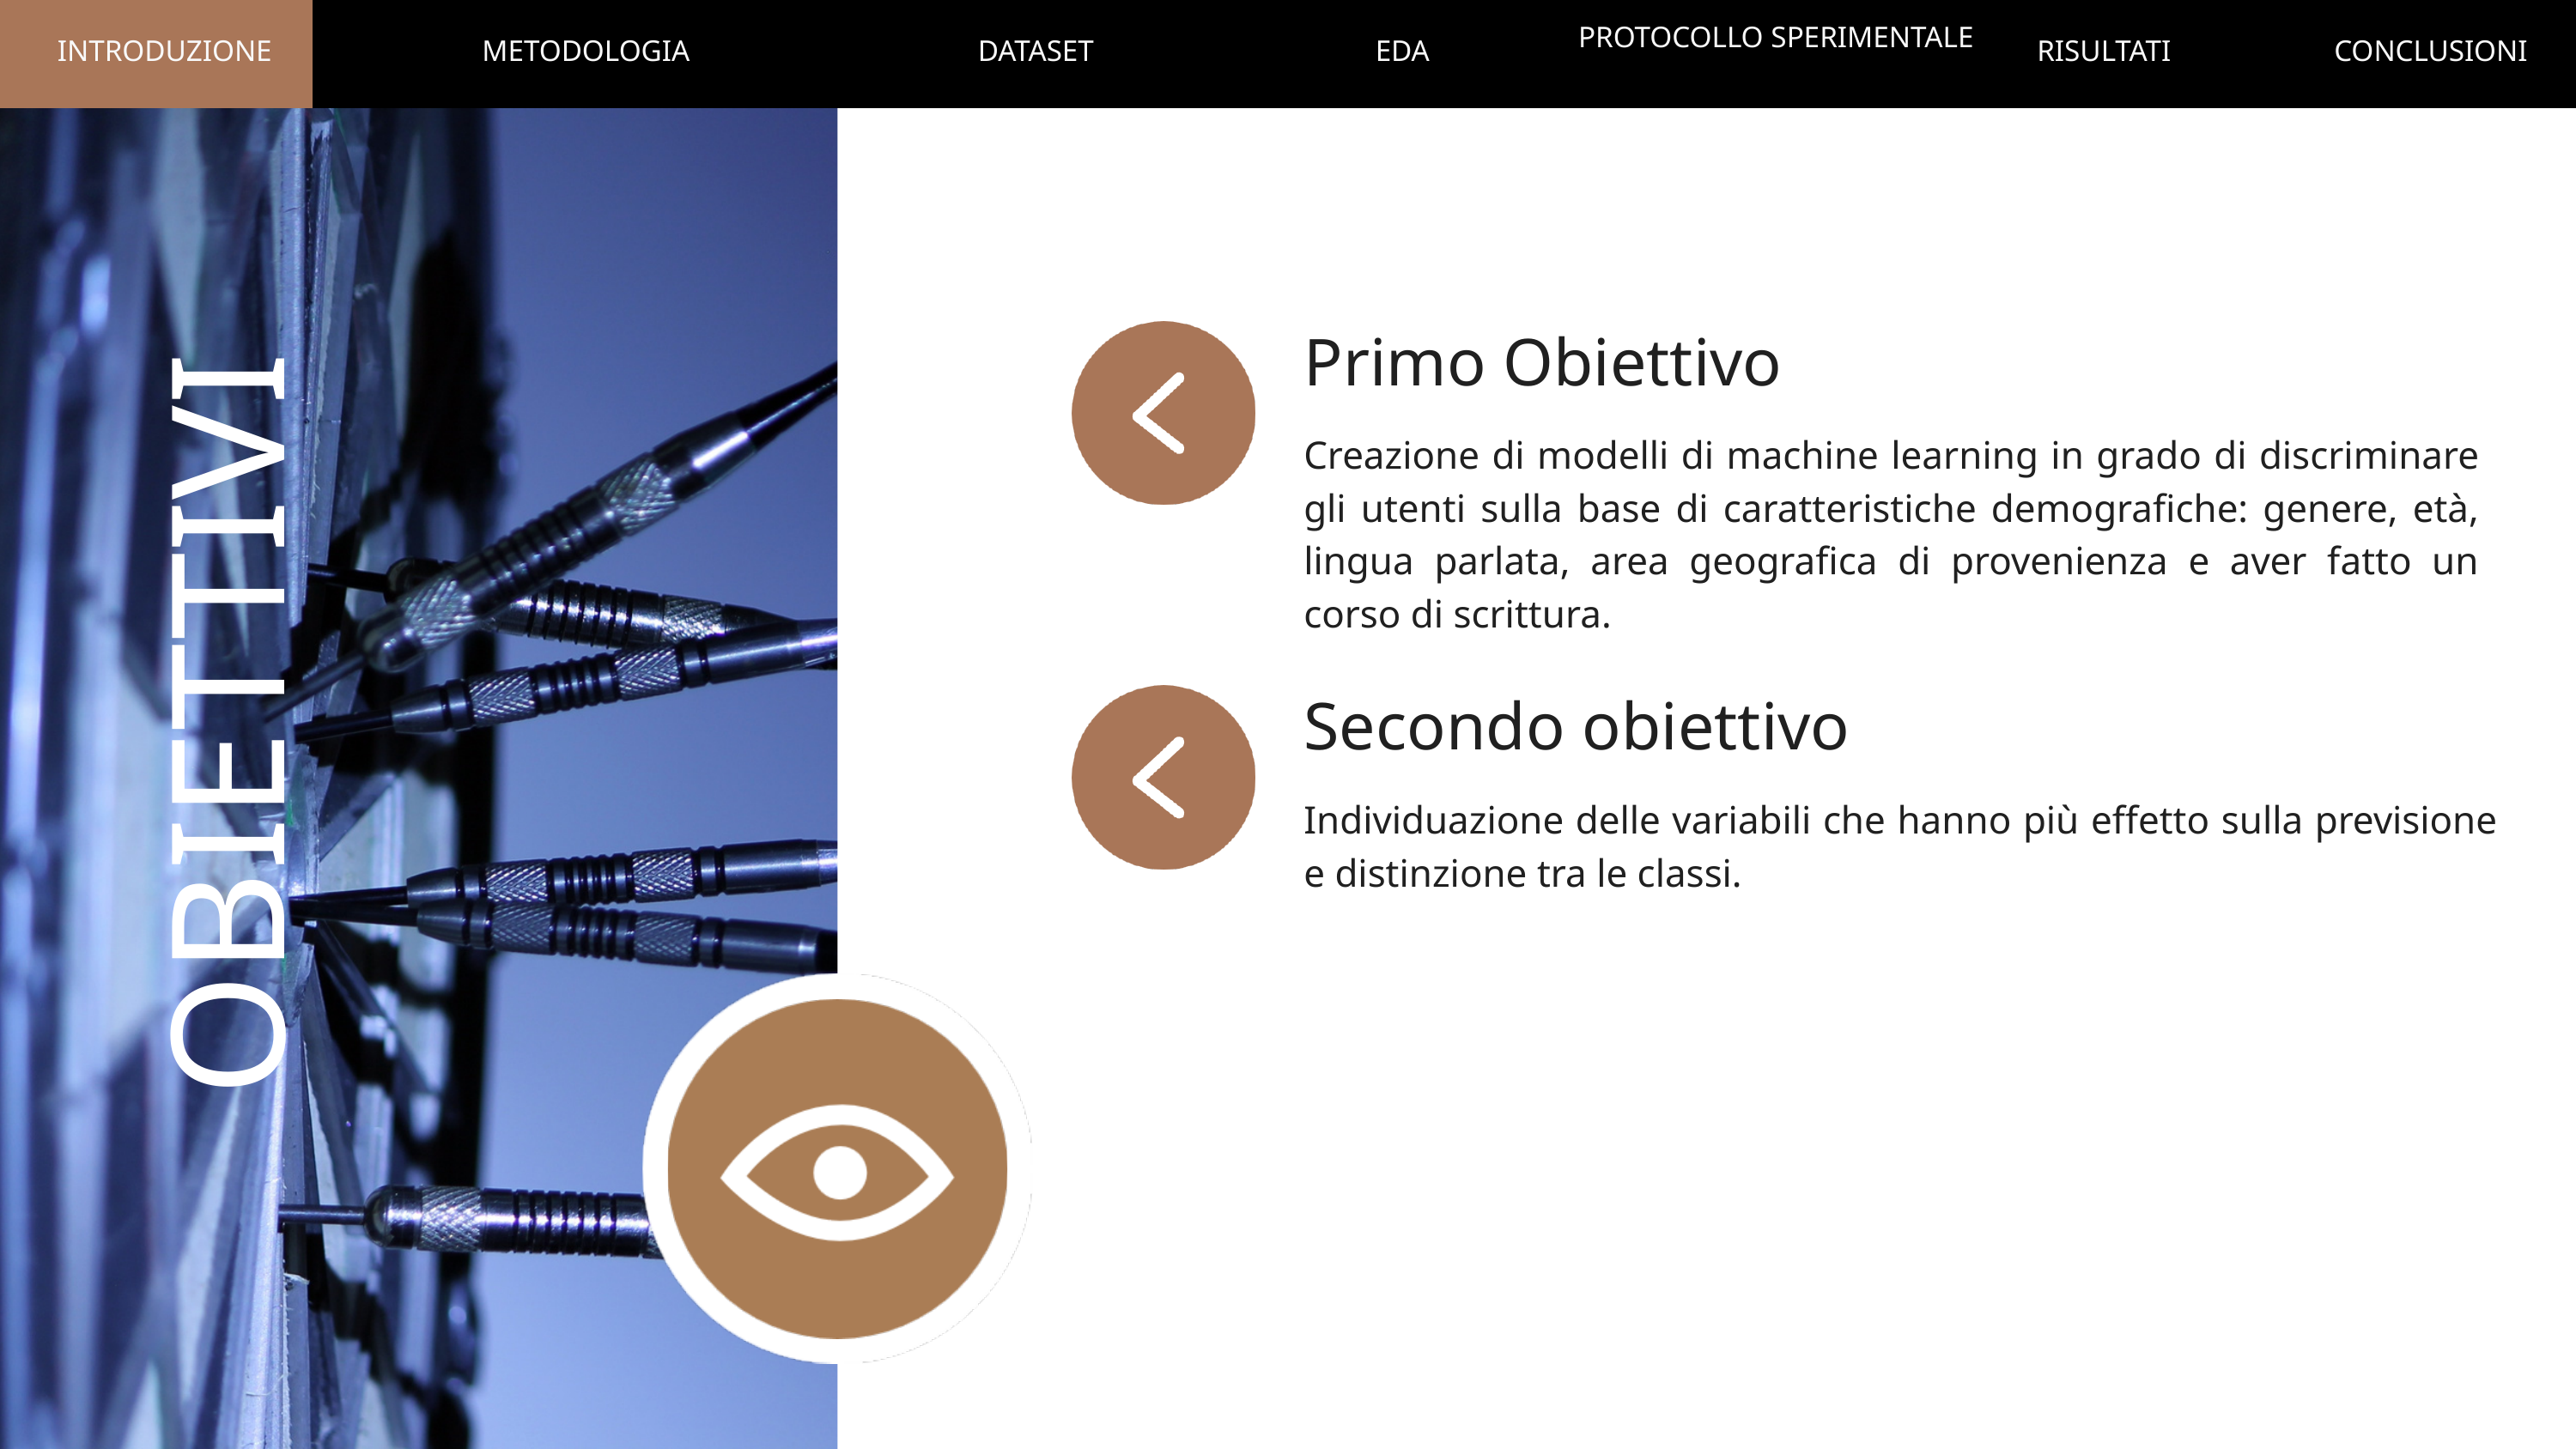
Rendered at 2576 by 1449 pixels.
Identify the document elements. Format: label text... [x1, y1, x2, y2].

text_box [313, 0, 2576, 109]
text_box [1072, 321, 1255, 505]
text_box Individuazione delle variabili che hanno più effetto sulla previsione e distinzione tra le classi. [1303, 788, 2499, 894]
text_box Secondo obiettivo [1303, 672, 2021, 763]
text_box [841, 973, 1033, 1365]
text_box [841, 999, 1008, 1339]
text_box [0, 116, 838, 1449]
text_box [0, 0, 313, 109]
text_box Creazione di modelli di machine learning in grado di discriminare gli utenti sulla base di caratteristiche demografiche: genere, età, lingua parlata, area geografica di provenienza e aver fatto un corso di scrittura. [1303, 423, 2481, 636]
text_box Primo Obiettivo [1303, 307, 2021, 399]
text_box [1072, 685, 1255, 870]
